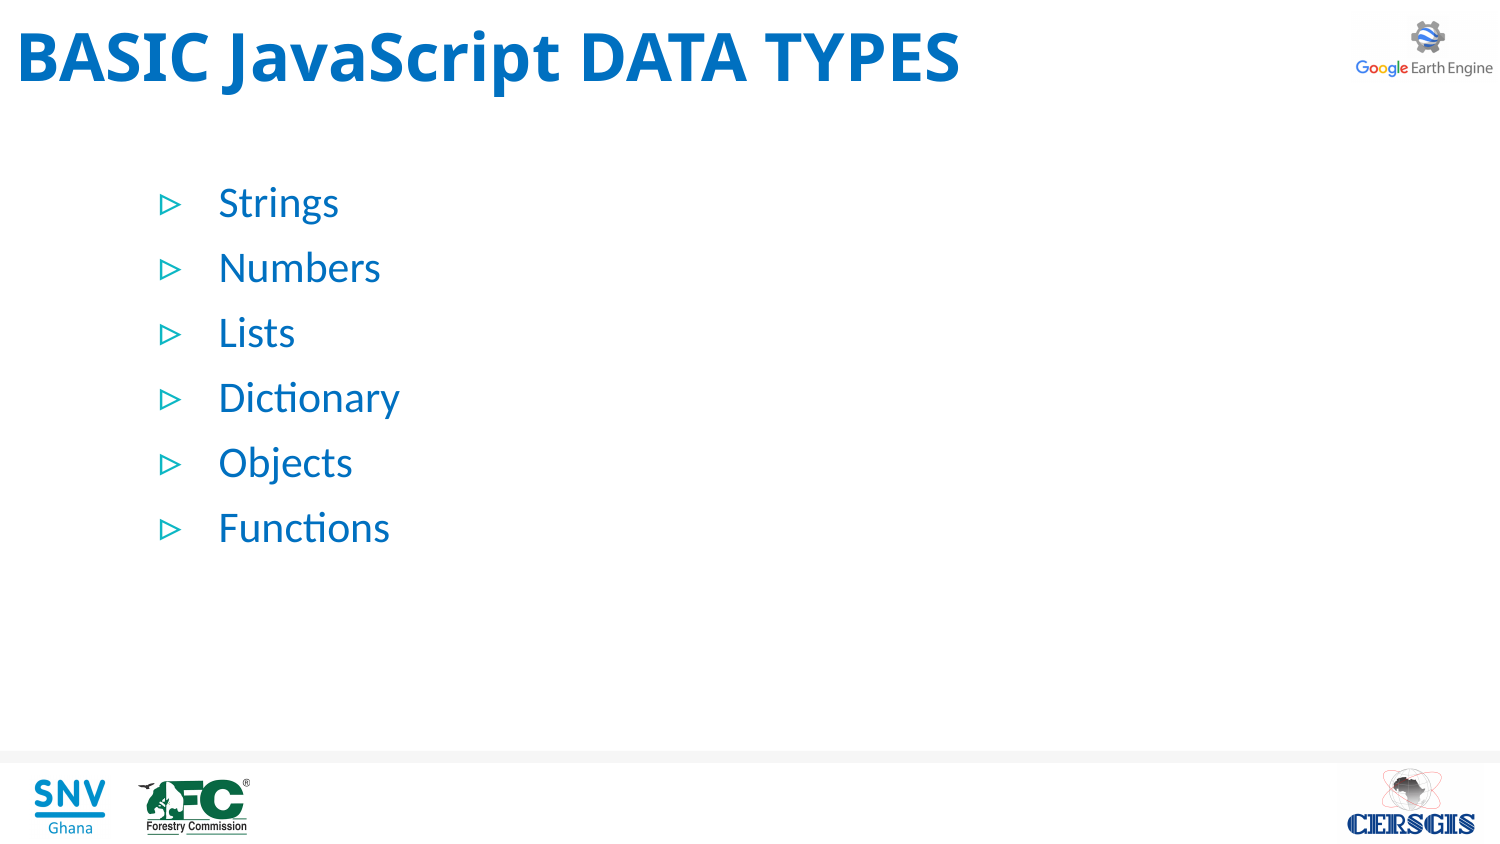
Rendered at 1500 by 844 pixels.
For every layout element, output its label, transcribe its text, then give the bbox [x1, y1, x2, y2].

title BASIC JavaScript DATA TYPES [0, 8, 1367, 110]
picture [1337, 763, 1484, 844]
picture [29, 775, 111, 839]
picture [138, 772, 250, 842]
picture [1367, 11, 1498, 83]
list Strings Numbers Lists Dictionary Objects Functions [128, 158, 721, 582]
